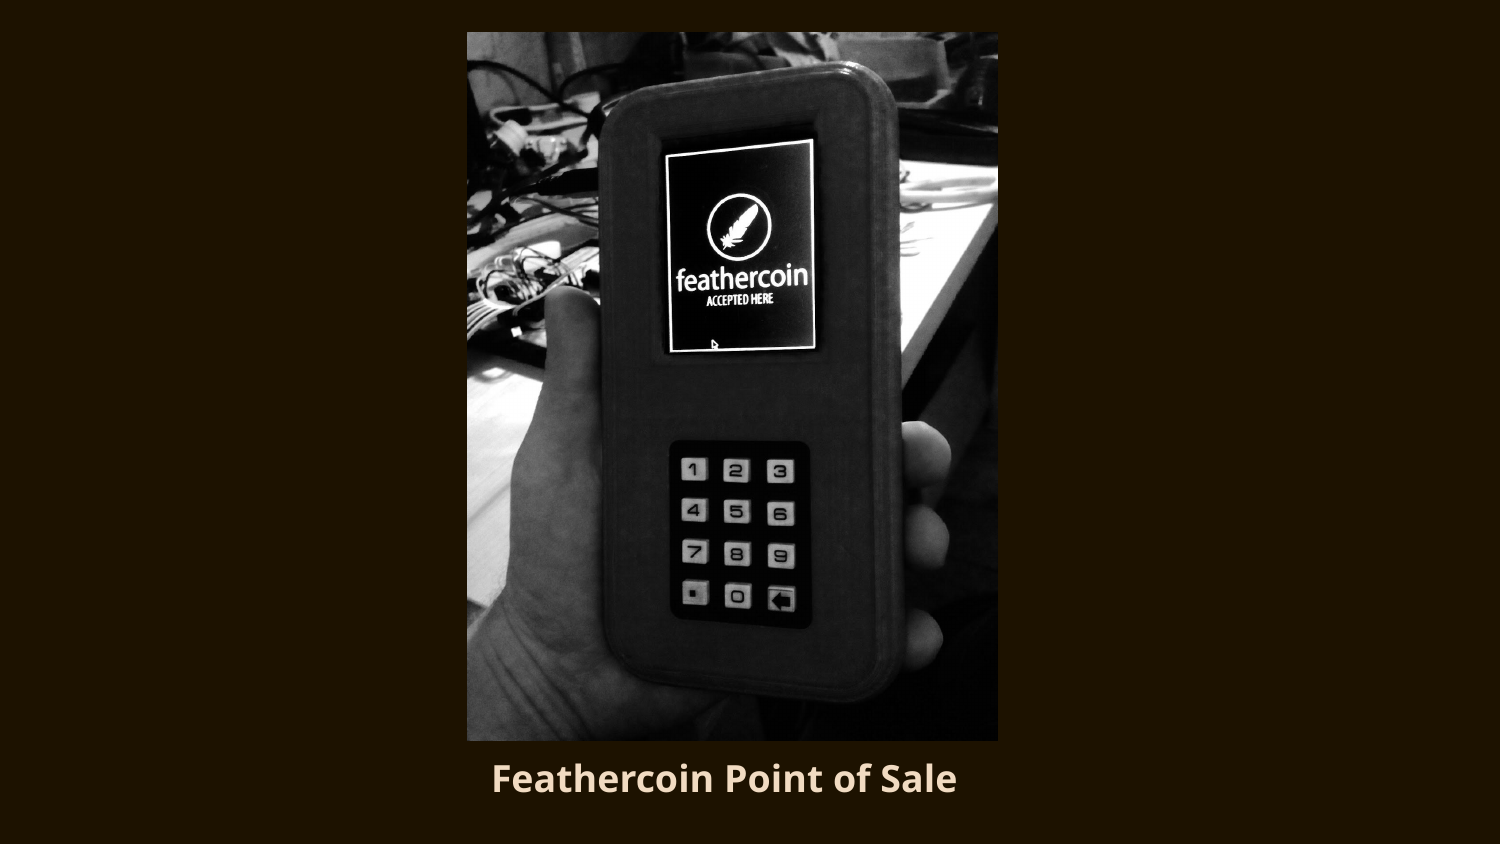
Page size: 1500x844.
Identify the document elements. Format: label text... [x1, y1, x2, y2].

subtitle Feathercoin Point of Sale [295, 740, 1155, 817]
picture [466, 32, 999, 741]
